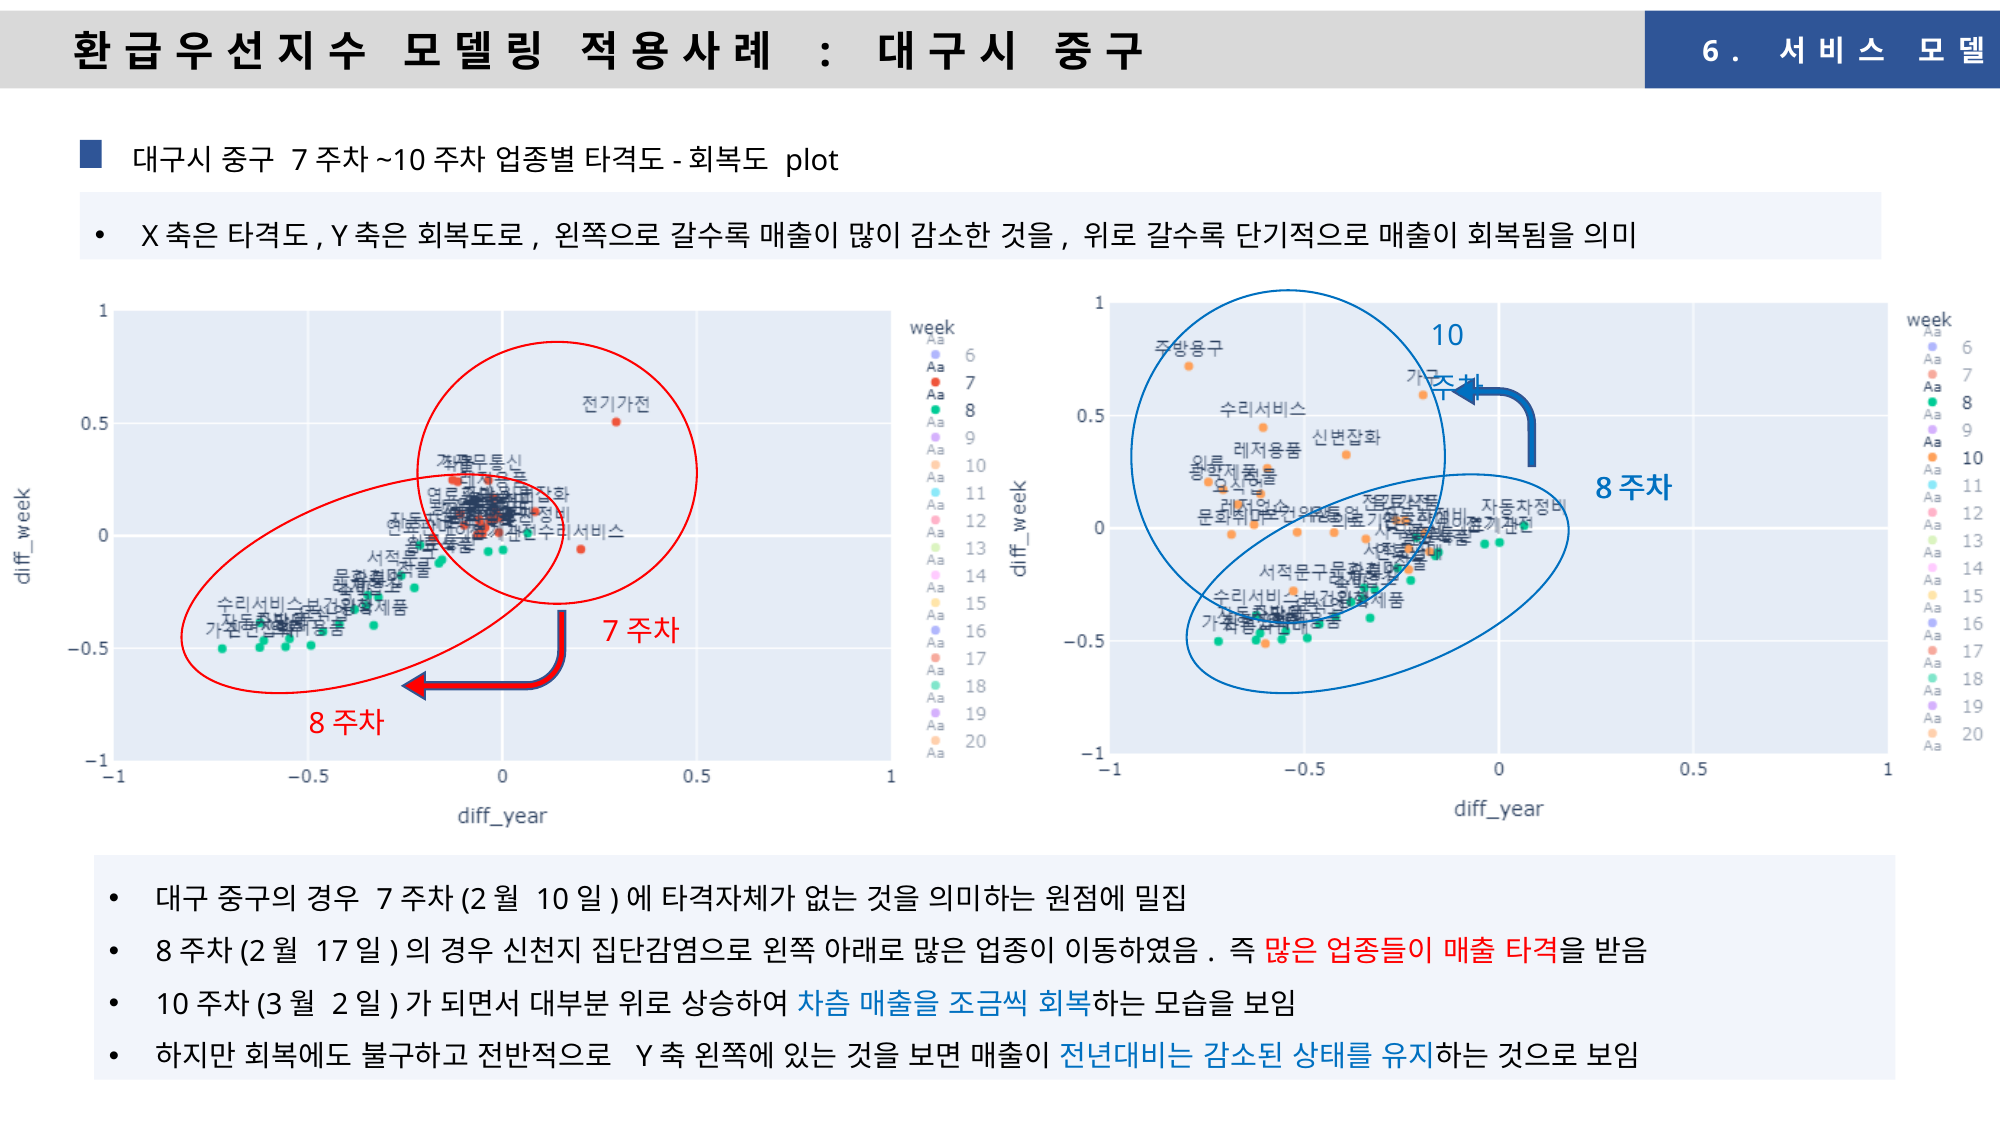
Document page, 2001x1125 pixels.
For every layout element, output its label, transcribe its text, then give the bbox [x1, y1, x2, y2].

text_box 환급우선지수 모델링 적용사례 : 대구시 중구 [0, 10, 1644, 89]
text_box [79, 139, 103, 169]
text_box 6. 서비스 모델 [1644, 10, 2000, 89]
text_box 대구시 중구 7주차~10주차 업종별 타격도-회복도 plot [117, 116, 1964, 184]
text_box X축은 타격도, Y축은 회복도로, 왼쪽으로 갈수록 매출이 많이 감소한 것을, 위로 갈수록 단기적으로 매출이 회복됨을 의미 [79, 192, 1882, 260]
text_box 대구 중구의 경우 7주차(2월 10일)에 타격자체가 없는 것을 의미하는 원점에 밀집 8주차(2월 17일)의 경우 신천지 집단감염으로 왼쪽 아래로 많은 업종이 이동하였음. 즉 많은 업종들이 매출 타격을 받음 10주차(3월 2일)가 되면서 대부분 위로 상승하여 차츰 매출을 조금씩 회복하는 모습을 보임 하지만 회복에도 불구하고 전반적으로 Y축 왼쪽에 있는 것을 보면 매출이 전년대비는 감소된 상태를 유지하는 것으로 보임 [94, 870, 1896, 1080]
picture [0, 278, 2000, 877]
